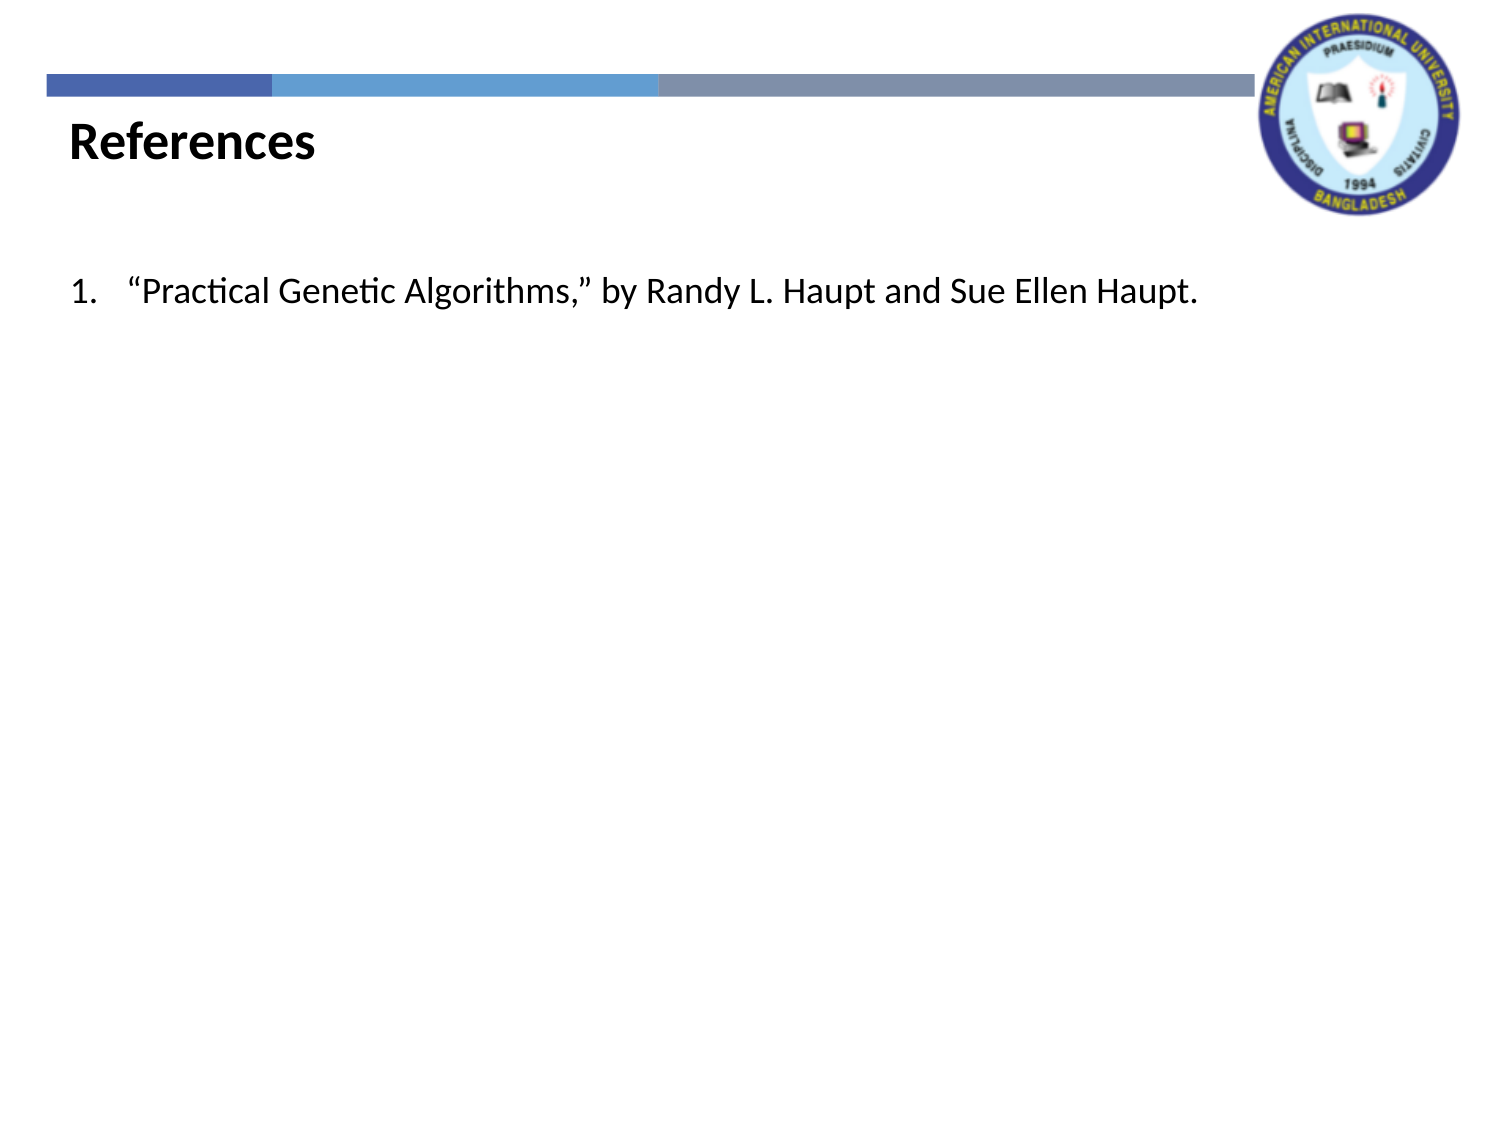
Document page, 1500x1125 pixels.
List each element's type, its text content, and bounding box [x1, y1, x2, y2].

text_box References [54, 97, 586, 179]
text_box “Practical Genetic Algorithms,” by Randy L. Haupt and Sue Ellen Haupt. [54, 258, 1470, 319]
picture [1254, 9, 1465, 221]
